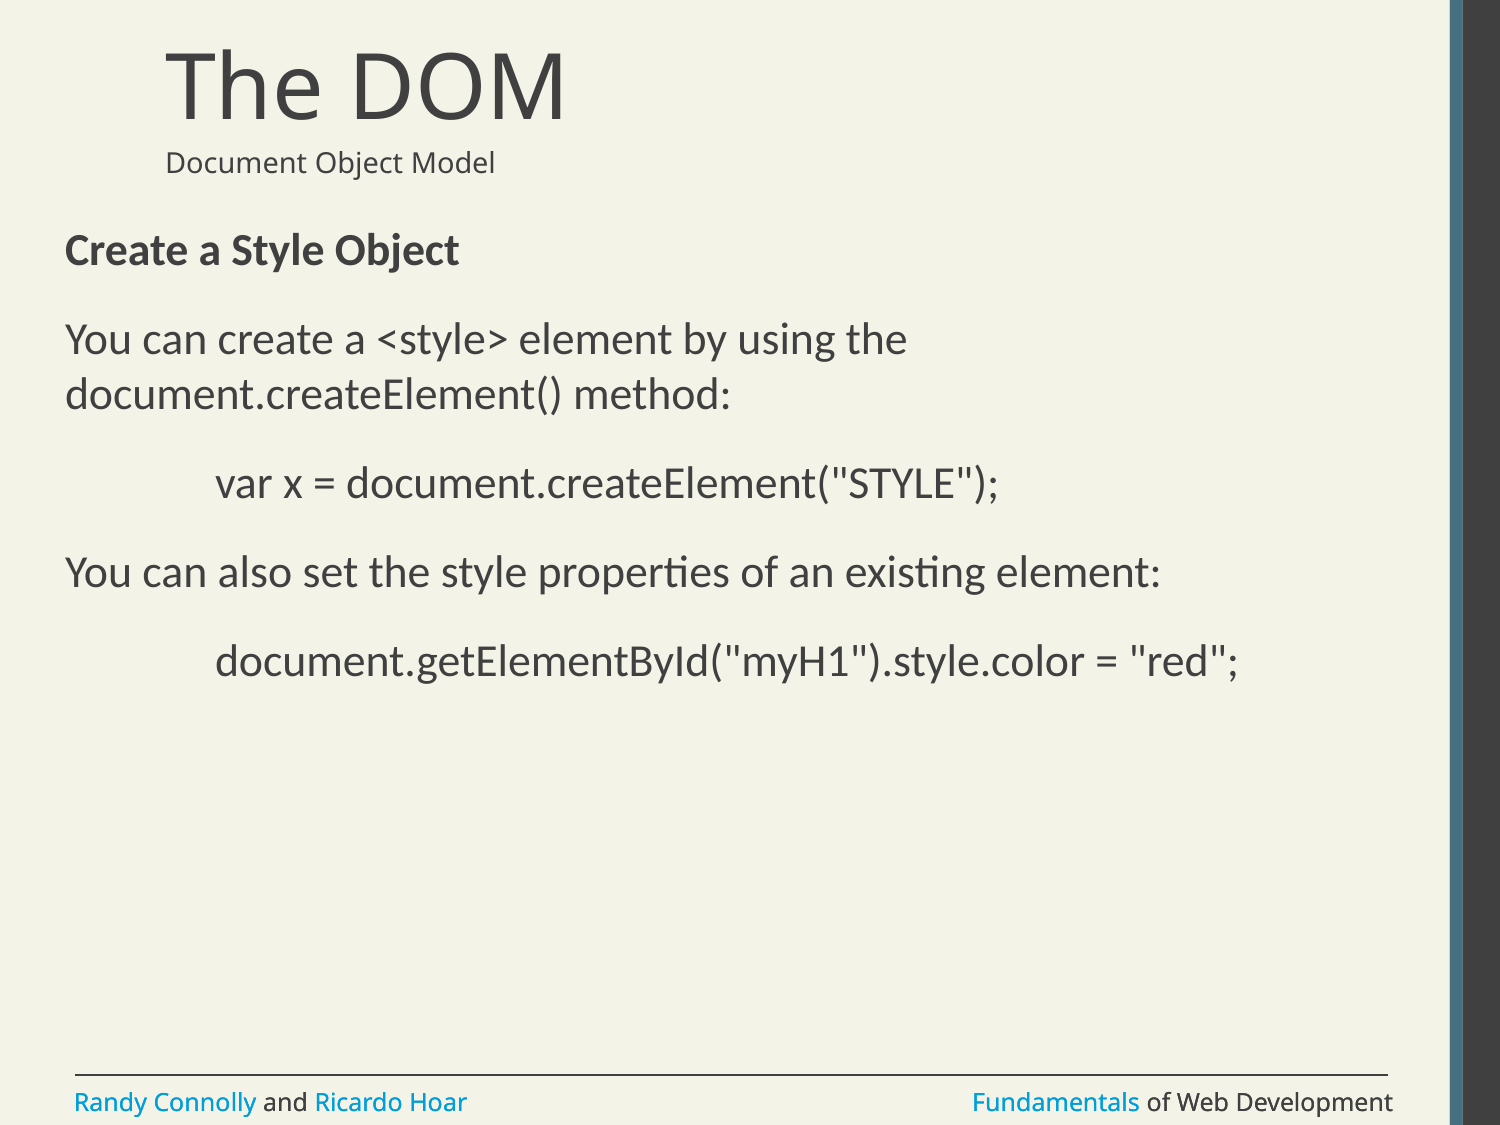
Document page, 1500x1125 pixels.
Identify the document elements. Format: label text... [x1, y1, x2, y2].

title The DOM [150, 20, 1425, 188]
list Create a Style Object You can create a <style> element by using the document.createElement() method: var x = document.createElement("STYLE"); You can also set the style properties of an existing element: document.getElementById("myH1").style.color = "red"; [50, 212, 1425, 1100]
list Document Object Model [150, 137, 1200, 188]
